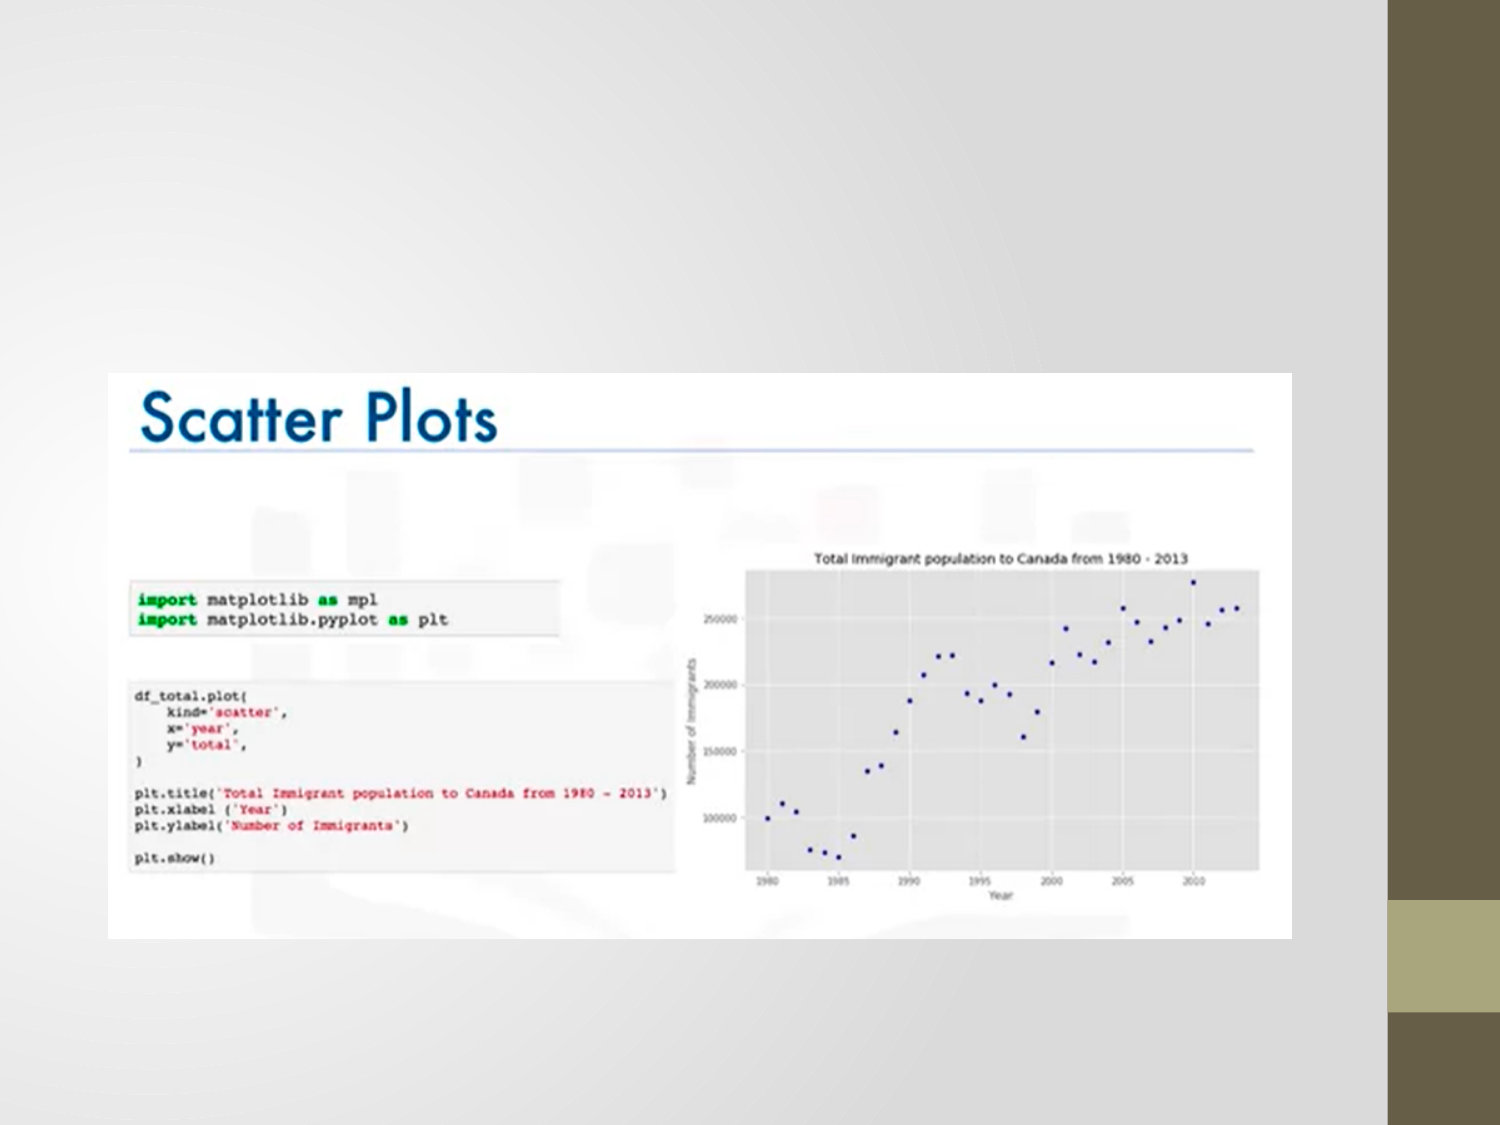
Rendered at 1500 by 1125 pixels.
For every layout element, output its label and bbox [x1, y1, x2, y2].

list [107, 373, 1293, 940]
